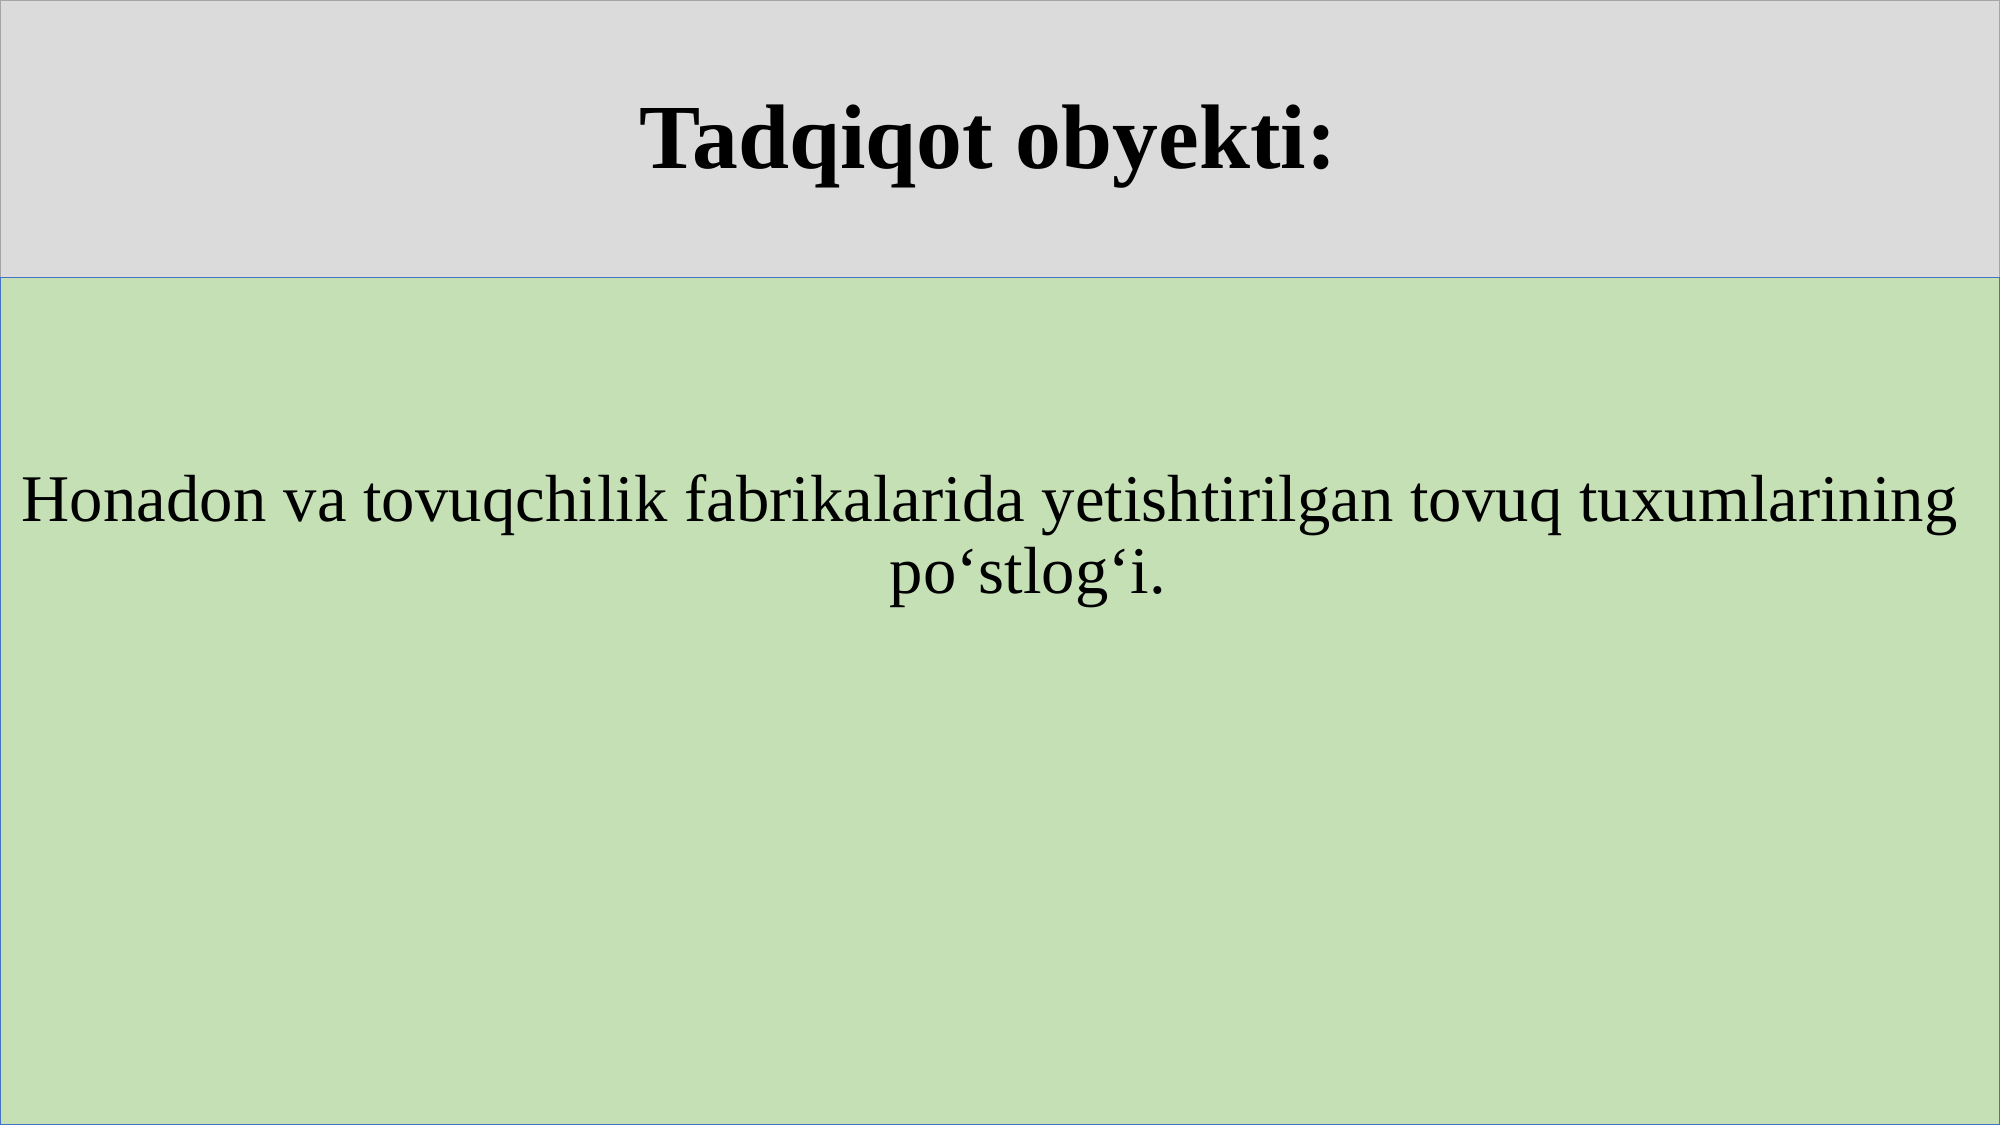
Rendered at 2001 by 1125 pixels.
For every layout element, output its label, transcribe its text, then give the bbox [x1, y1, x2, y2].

title Tadqiqot obyekti: [0, 0, 2000, 277]
list Honadon va tovuqchilik fabrikalarida yetishtirilgan tovuq tuxumlarining po‘stlog‘i. [0, 277, 2000, 1125]
